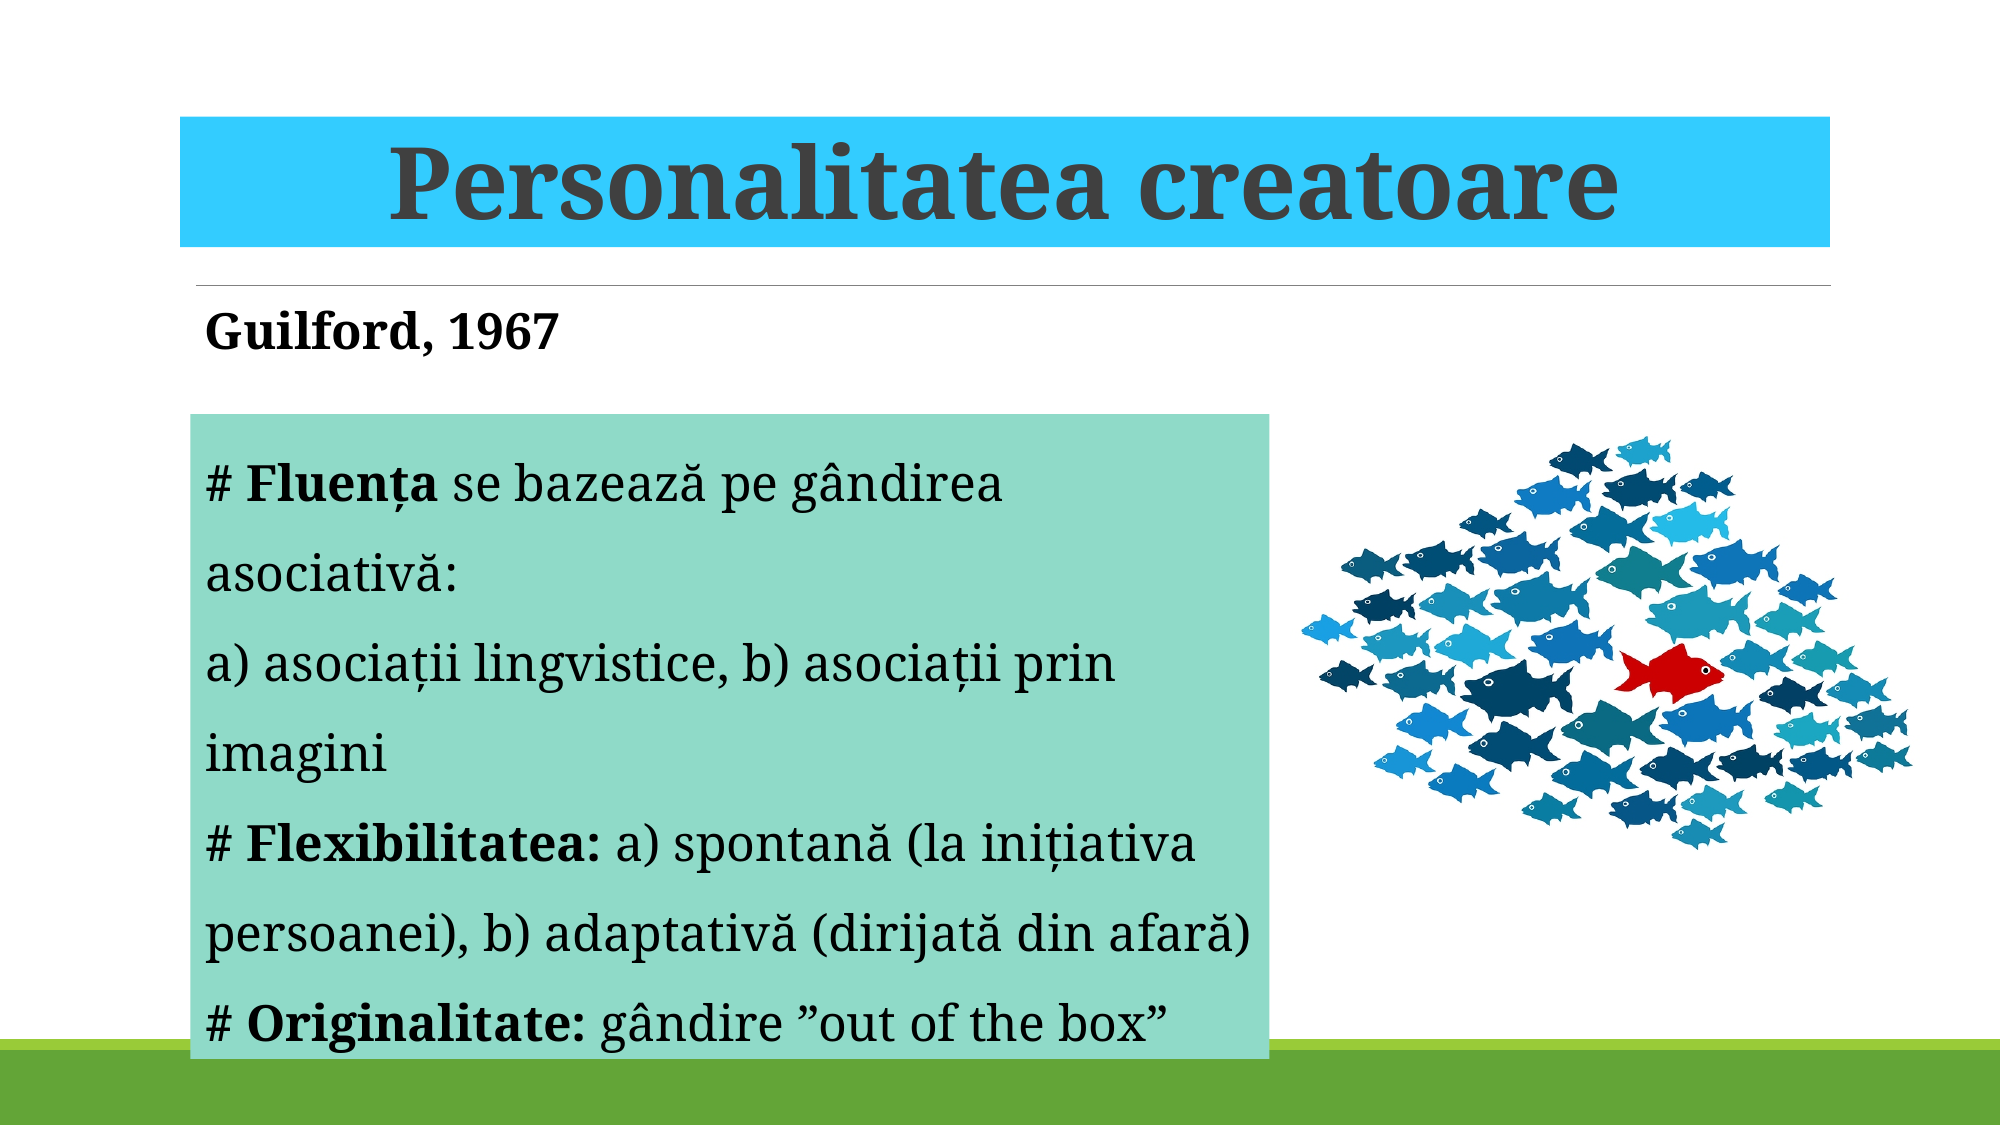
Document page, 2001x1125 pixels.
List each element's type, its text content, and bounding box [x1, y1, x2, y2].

text_box # Fluența se bazează pe gândirea asociativă: a) asociații lingvistice, b) asociații prin imagini # Flexibilitatea: a) spontană (la inițiativa persoanei), b) adaptativă (dirijată din afară) # Originalitate: gândire ”out of the box” [190, 414, 1270, 1059]
text_box Guilford, 1967 [190, 291, 596, 367]
title Personalitatea creatoare [180, 116, 1830, 248]
picture [1289, 413, 1959, 860]
